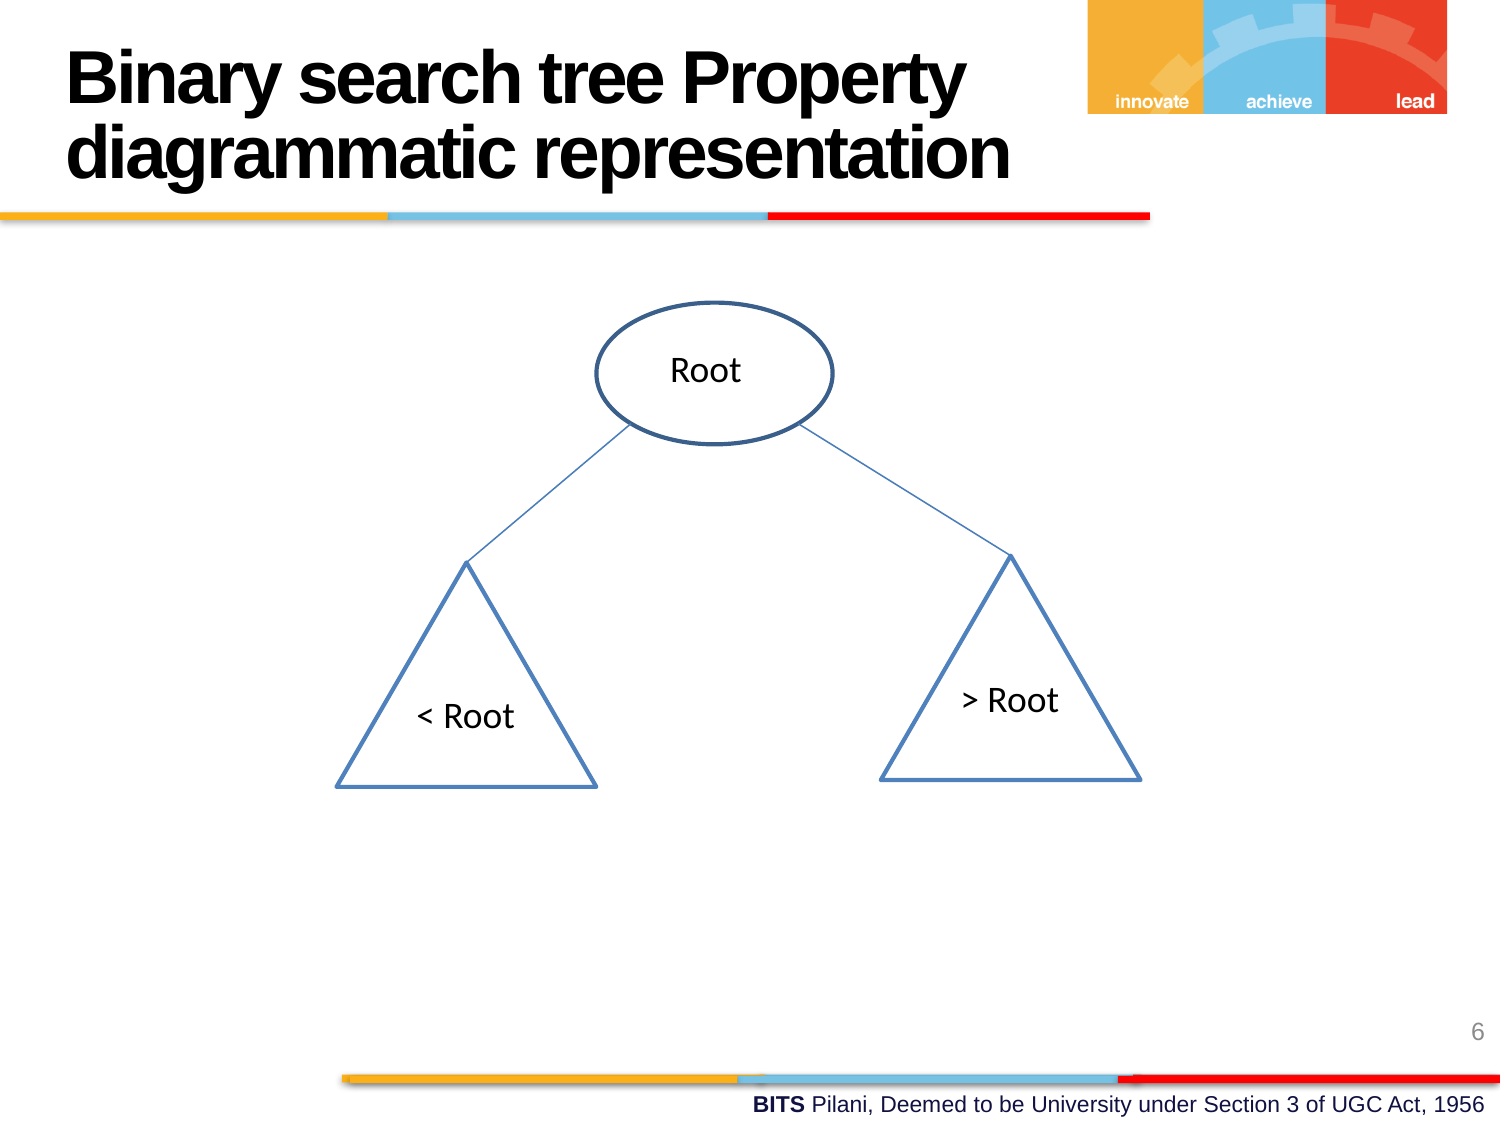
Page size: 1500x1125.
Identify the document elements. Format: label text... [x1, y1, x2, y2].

list Binary search tree Property diagrammatic representation [50, 24, 1088, 213]
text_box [466, 423, 632, 563]
text_box < Root [401, 683, 532, 744]
text_box [878, 558, 1143, 783]
slide_number 6 [1149, 1000, 1500, 1061]
picture [1087, 0, 1448, 114]
text_box [594, 300, 835, 447]
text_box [797, 423, 1011, 556]
text_box [334, 565, 599, 789]
text_box > Root [945, 667, 1076, 728]
text_box Root [655, 338, 786, 398]
